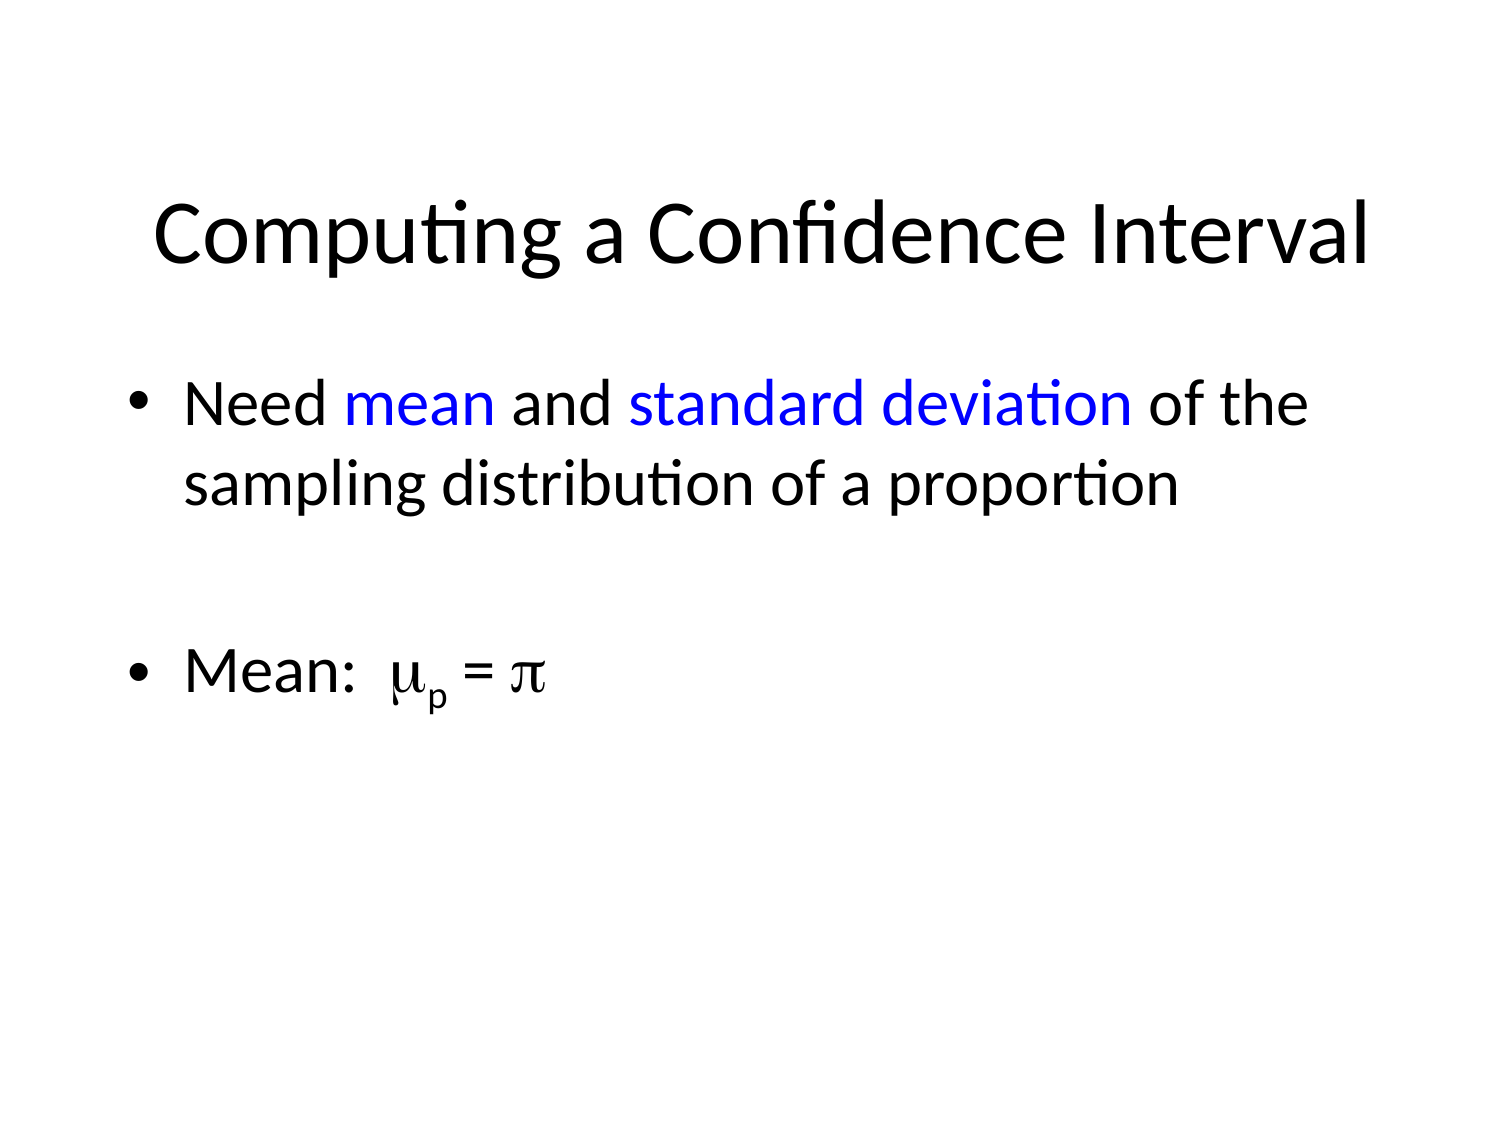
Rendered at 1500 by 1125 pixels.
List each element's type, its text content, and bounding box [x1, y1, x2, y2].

title Computing a Confidence Interval [70, 143, 1457, 310]
list Need mean and standard deviation of the sampling distribution of a proportion Mean: p =  [112, 351, 1439, 1013]
